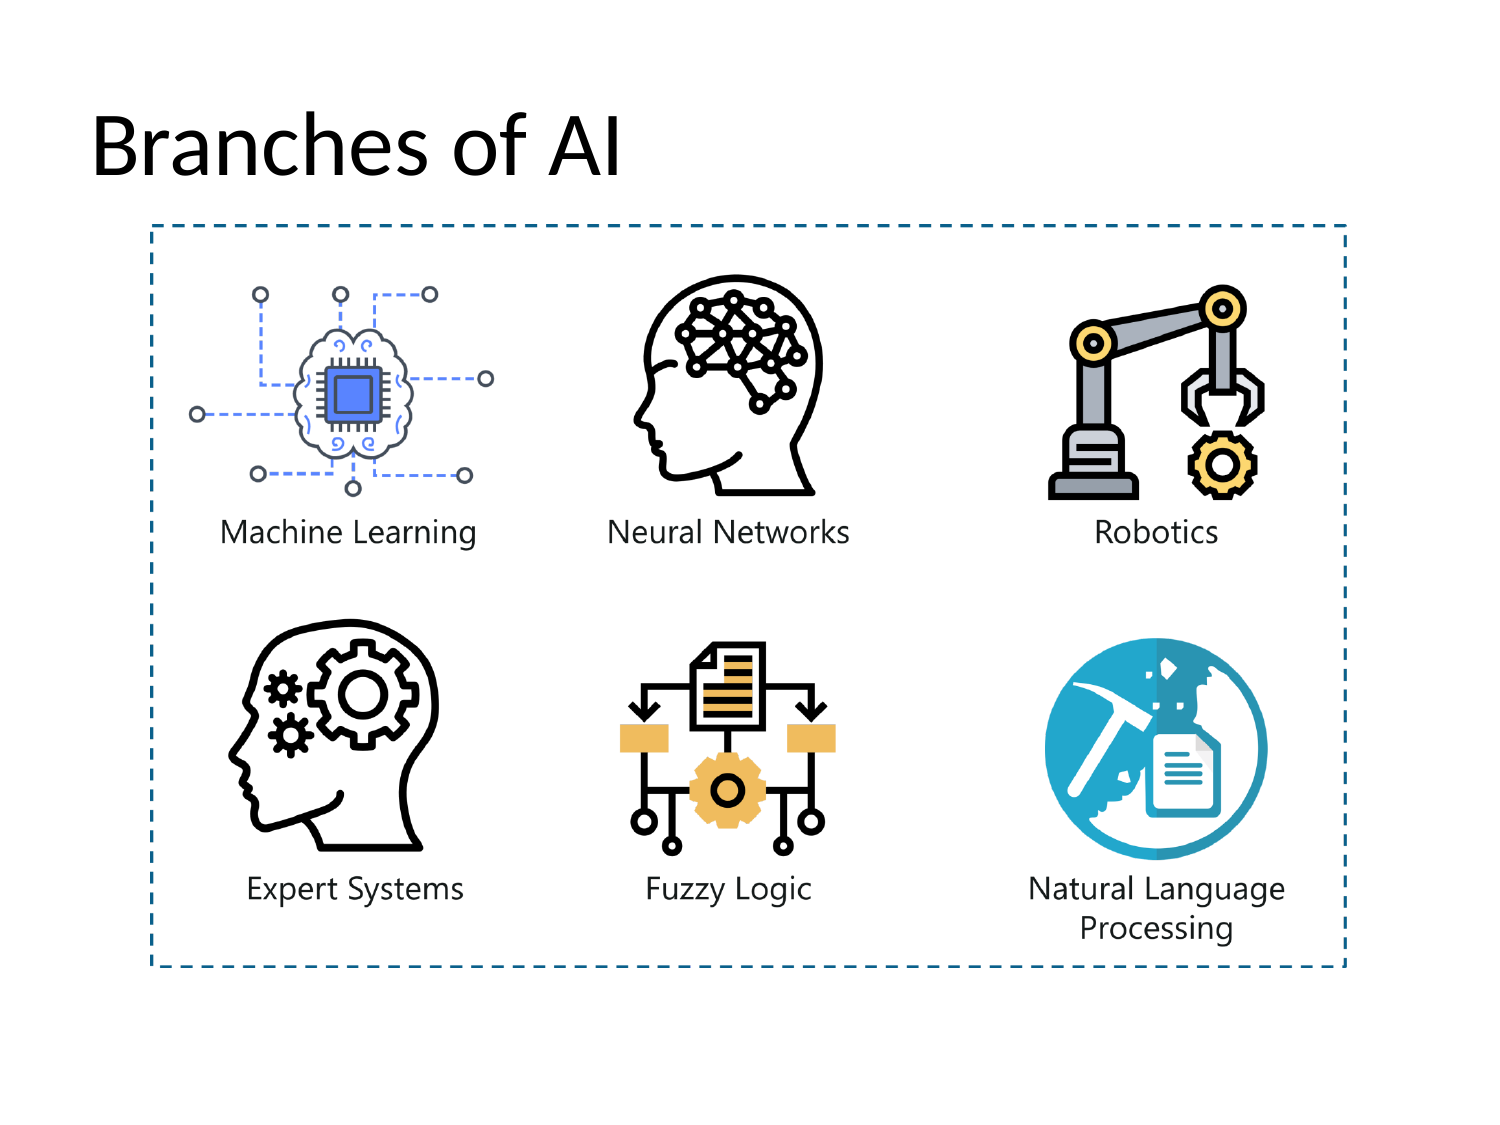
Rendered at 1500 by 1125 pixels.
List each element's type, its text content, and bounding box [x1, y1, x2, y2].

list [149, 224, 1401, 968]
title Branches of AI [75, 45, 1425, 233]
